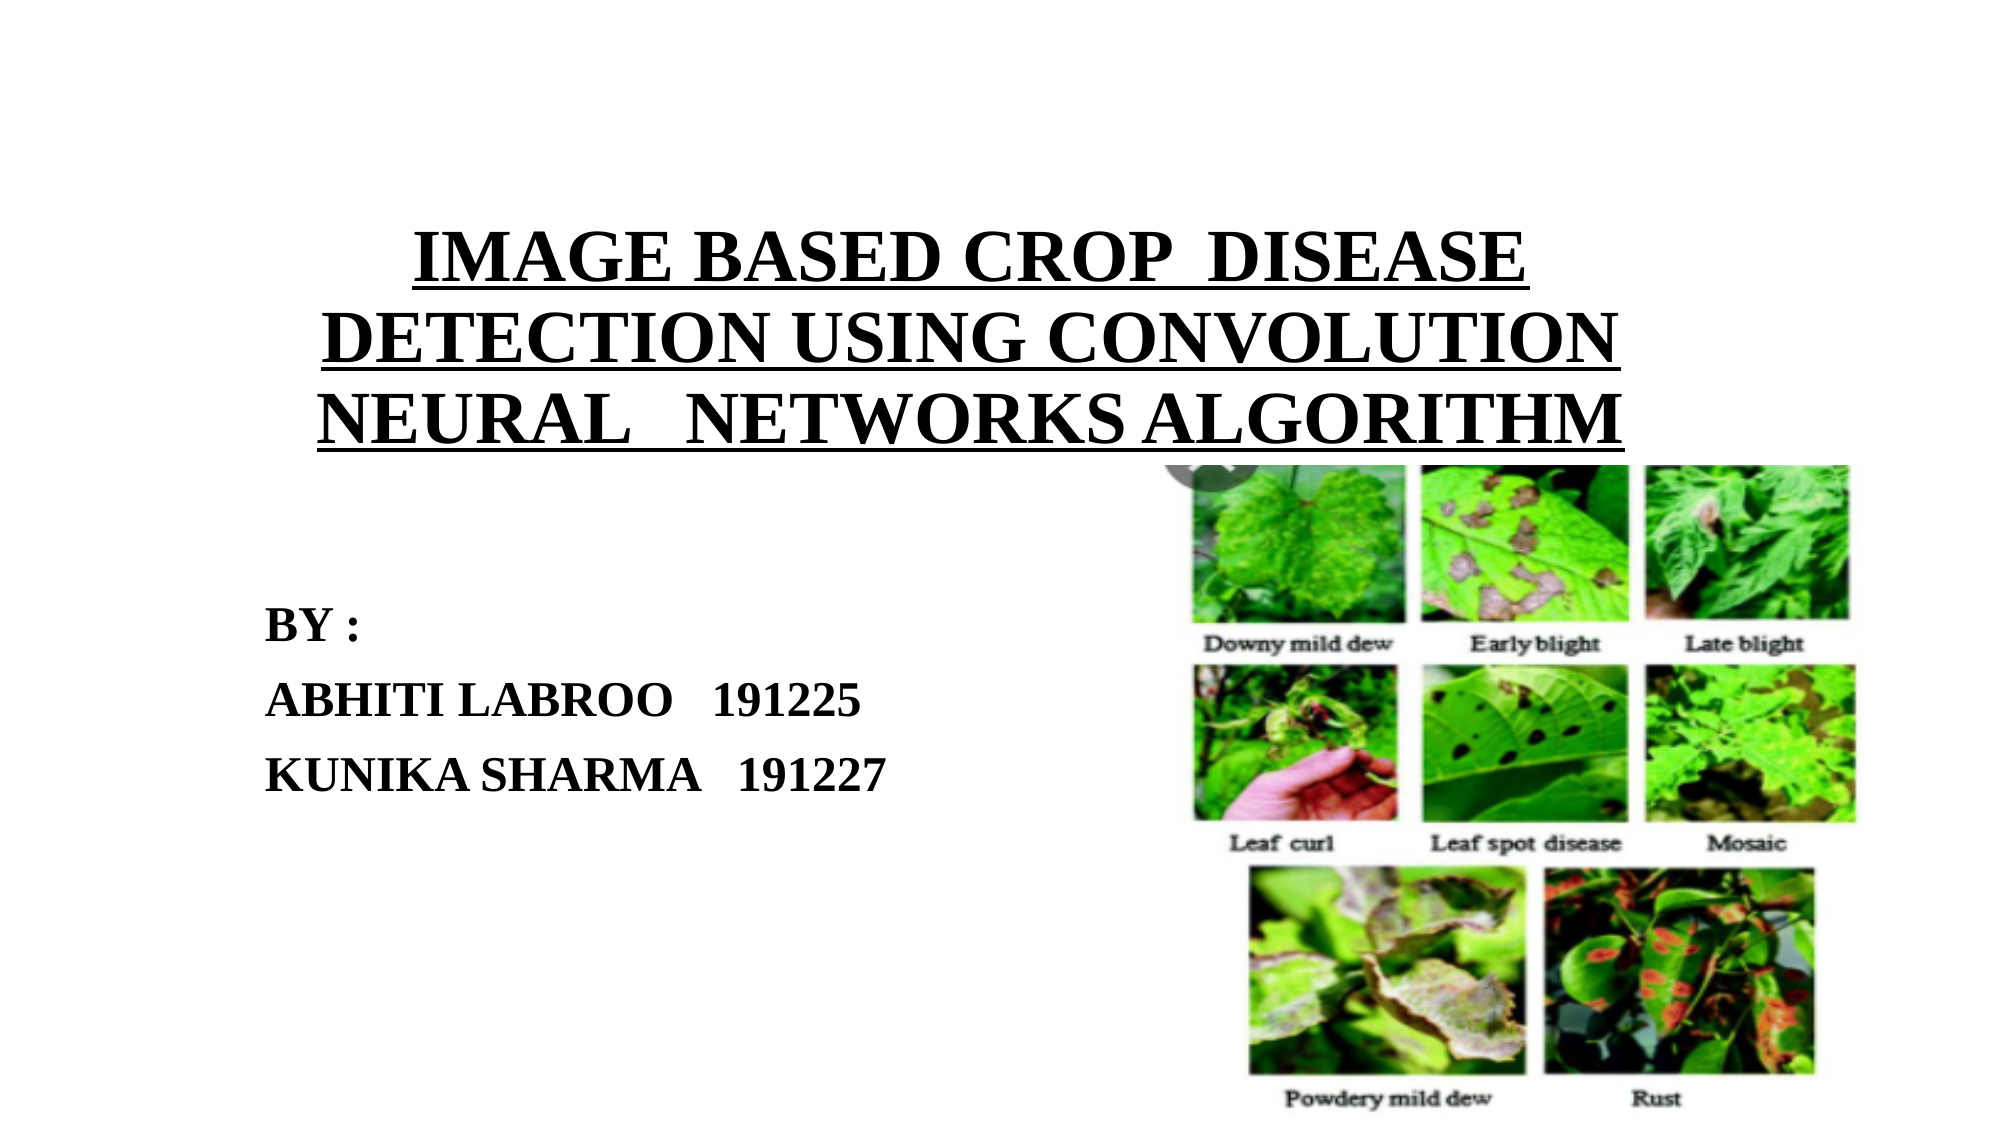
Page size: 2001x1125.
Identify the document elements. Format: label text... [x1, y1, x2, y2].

title IMAGE BASED CROP DISEASE DETECTION USING CONVOLUTION NEURAL NETWORKS ALGORITHM [164, 0, 1779, 513]
picture [1136, 465, 1864, 1124]
subtitle BY : ABHITI LABROO 191225 KUNIKA SHARMA 191227 [249, 590, 1136, 1000]
